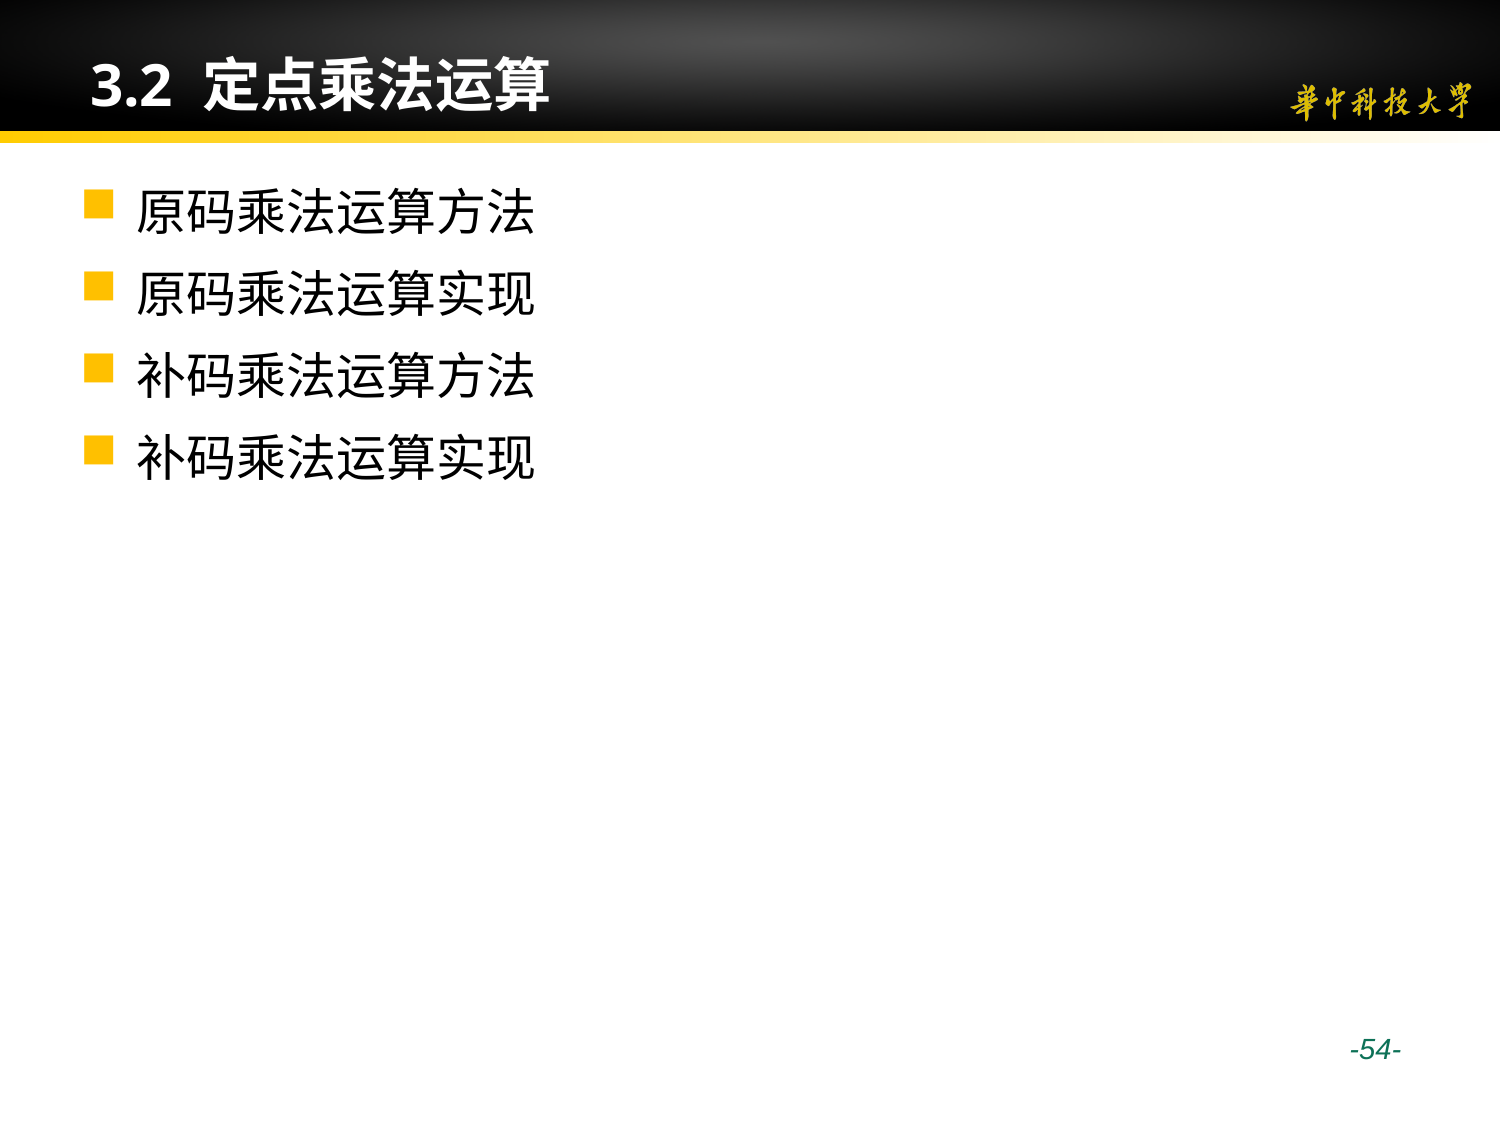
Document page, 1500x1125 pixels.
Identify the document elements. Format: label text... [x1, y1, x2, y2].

picture [0, 0, 1500, 131]
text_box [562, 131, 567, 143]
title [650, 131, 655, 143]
list 原码乘法运算方法 原码乘法运算实现 补码乘法运算方法 补码乘法运算实现 [64, 160, 1414, 988]
text_box =1 [738, 131, 744, 143]
slide_number -54- [1257, 1023, 1425, 1102]
title 3.2 定点乘法运算 [74, 34, 1426, 131]
